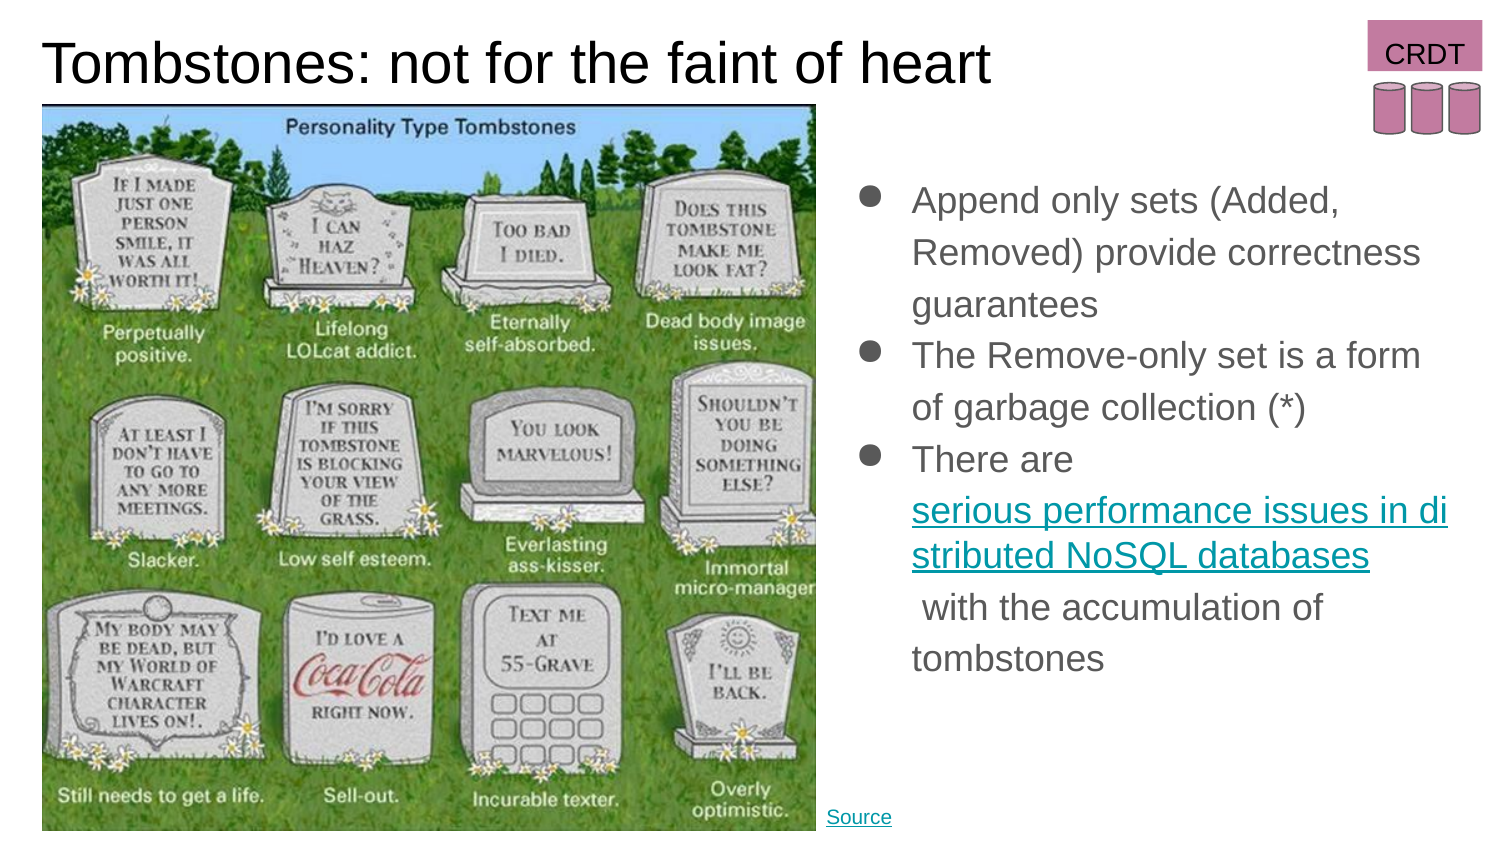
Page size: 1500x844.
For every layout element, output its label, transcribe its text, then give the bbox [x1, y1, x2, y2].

text_box [1374, 82, 1405, 134]
list Append only sets (Added, Removed) provide correctness guarantees The Remove-only set is a form of garbage collection (*) There are serious performance issues in distributed NoSQL databases with the accumulation of tombstones [821, 154, 1464, 692]
text_box [1449, 82, 1480, 134]
text_box CRDT [1367, 20, 1483, 72]
title Tombstones: not for the faint of heart [26, 10, 1424, 105]
picture [42, 104, 816, 831]
text_box Source [811, 788, 944, 843]
text_box [1411, 82, 1443, 134]
